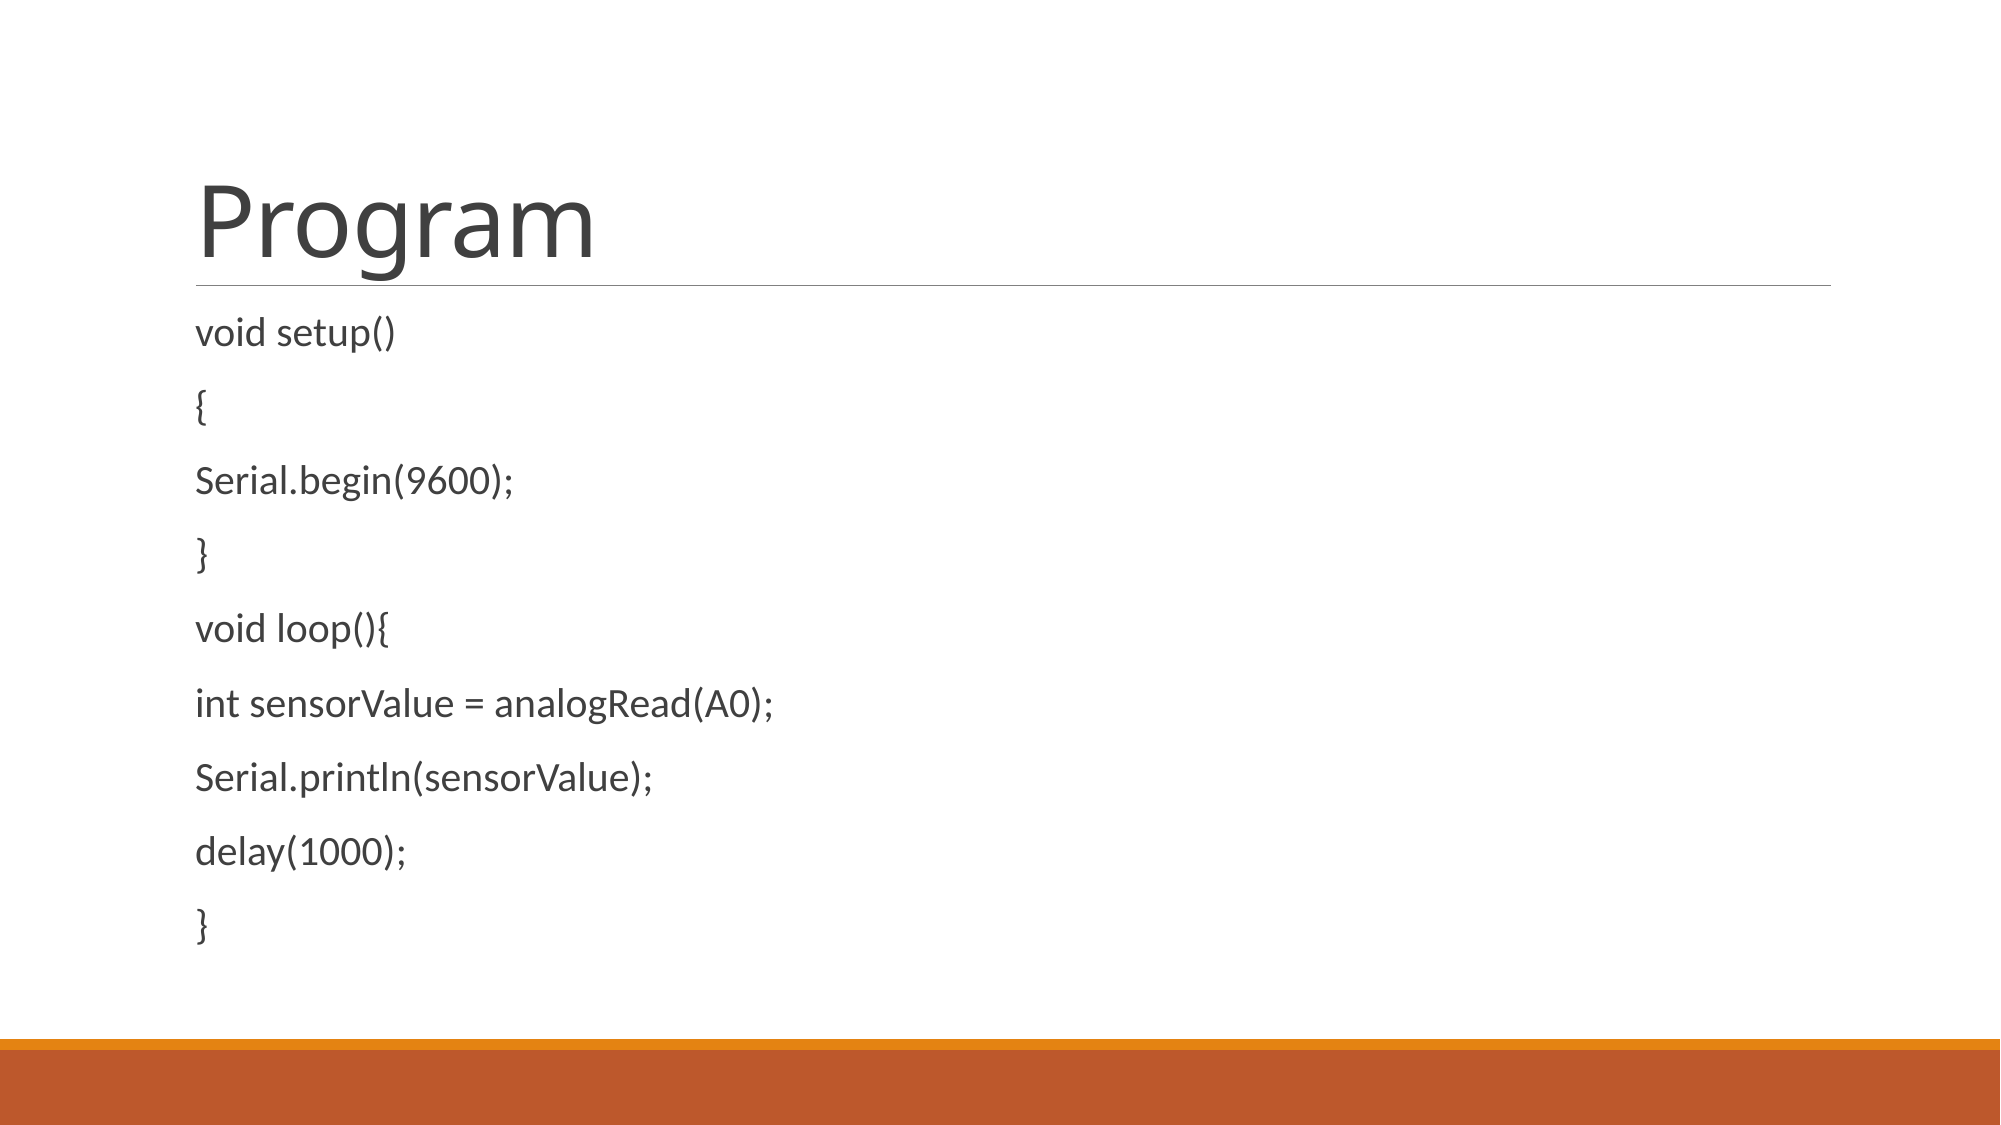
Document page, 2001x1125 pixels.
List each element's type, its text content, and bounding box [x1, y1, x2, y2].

list void setup() { Serial.begin(9600); } void loop(){ int sensorValue = analogRead(A0); Serial.println(sensorValue); delay(1000); } [180, 302, 1830, 963]
title Program [180, 47, 1830, 285]
